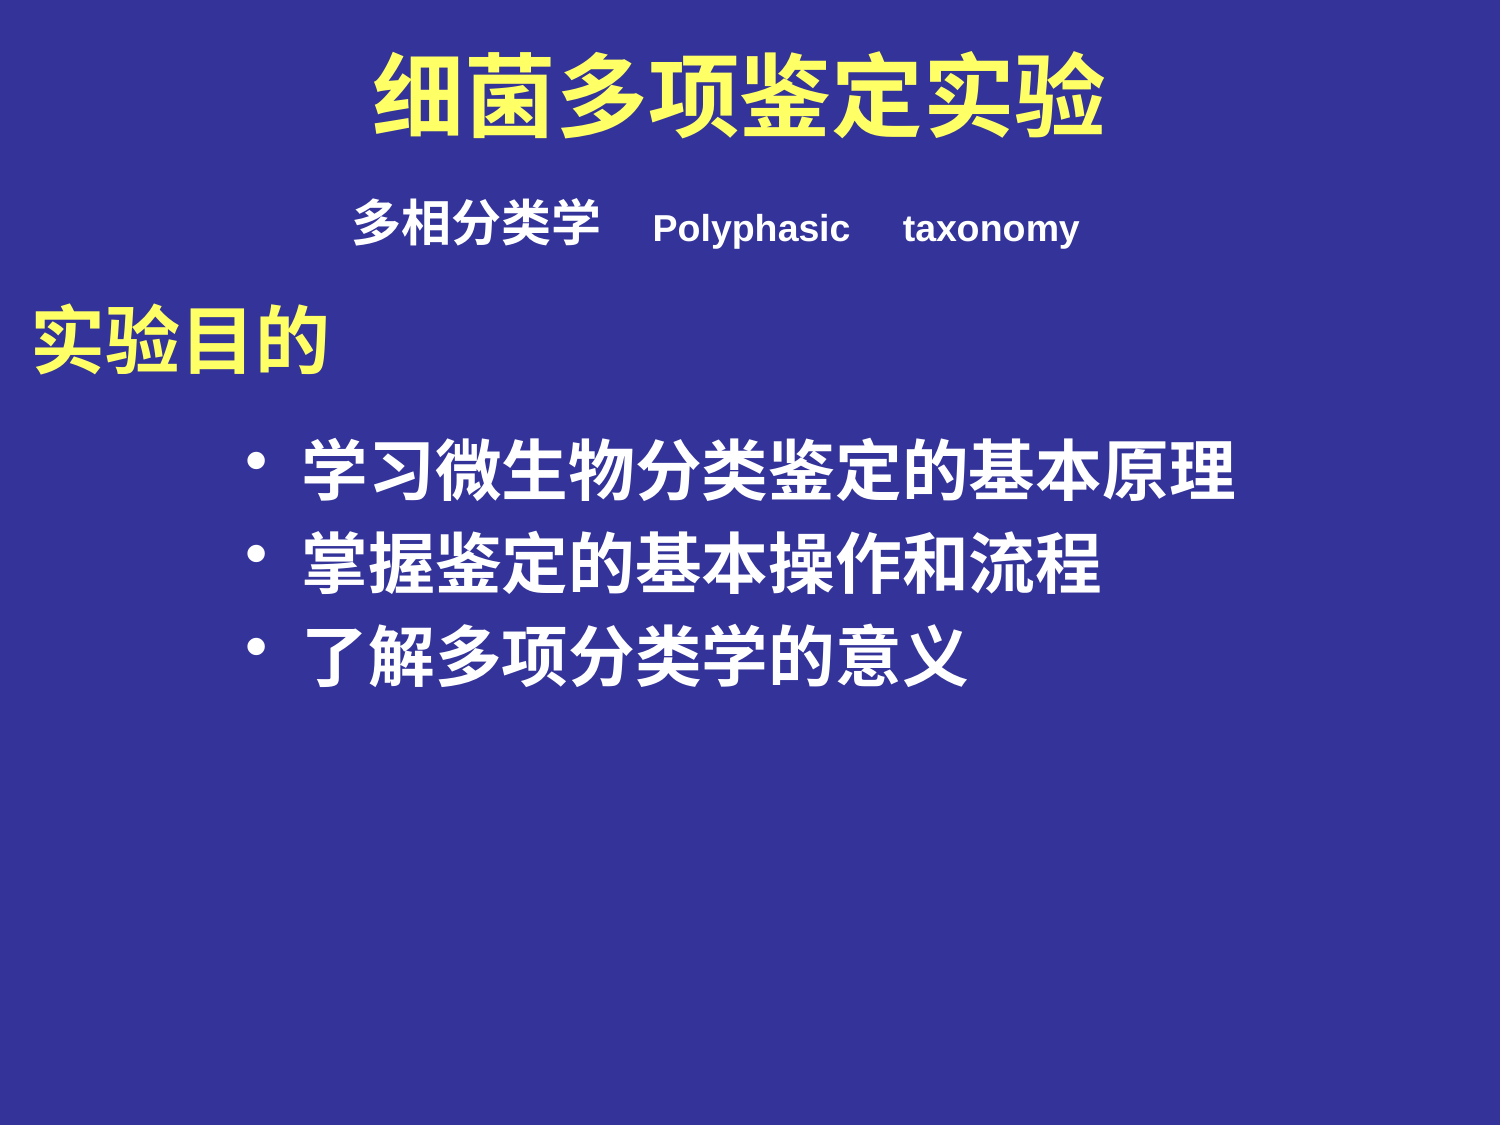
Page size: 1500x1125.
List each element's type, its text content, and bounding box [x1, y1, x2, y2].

title 细菌多项鉴定实验 [64, 0, 1416, 188]
list 学习微生物分类鉴定的基本原理 掌握鉴定的基本操作和流程 了解多项分类学的意义 [229, 420, 1378, 847]
text_box 实验目的 [0, 267, 361, 410]
text_box 多相分类学 Polyphasic taxonomy [336, 184, 1140, 260]
